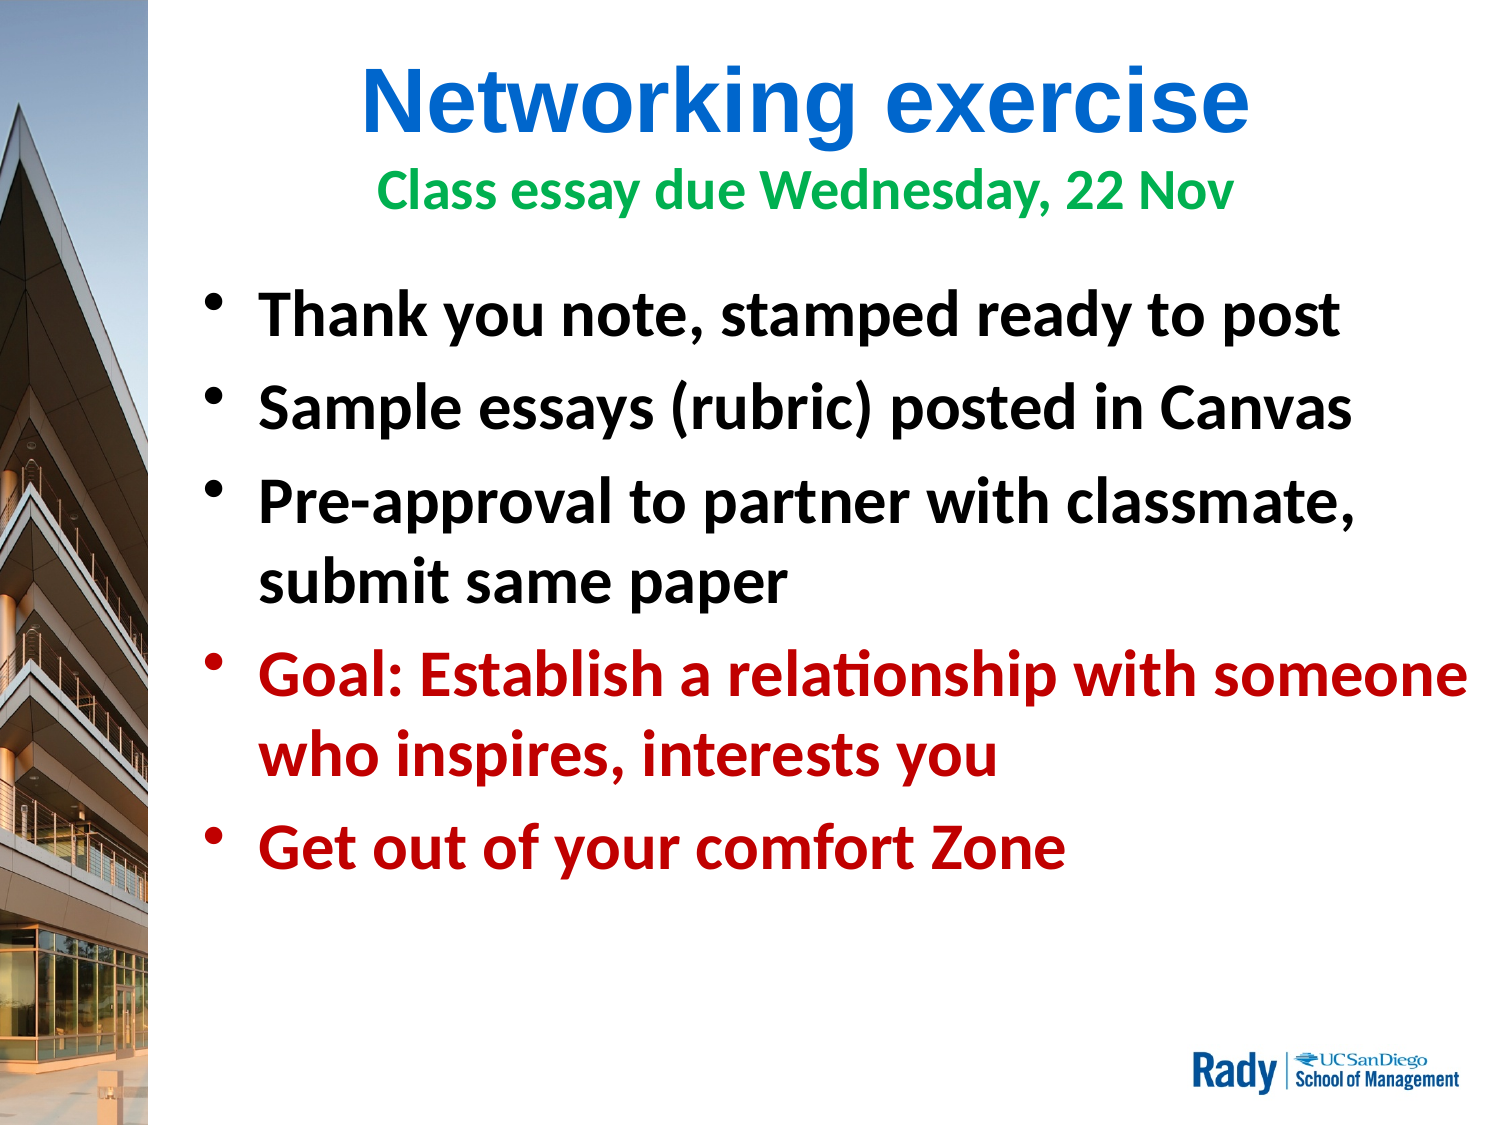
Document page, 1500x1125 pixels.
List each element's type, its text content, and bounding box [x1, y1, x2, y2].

list Thank you note, stamped ready to post Sample essays (rubric) posted in Canvas Pre-approval to partner with classmate, submit same paper Goal: Establish a relationship with someone who inspires, interests you Get out of your comfort Zone [187, 262, 1488, 1038]
picture [0, 0, 148, 1125]
title Networking exercise Class essay due Wednesday, 22 Nov [187, 62, 1426, 201]
picture [1187, 1044, 1463, 1101]
